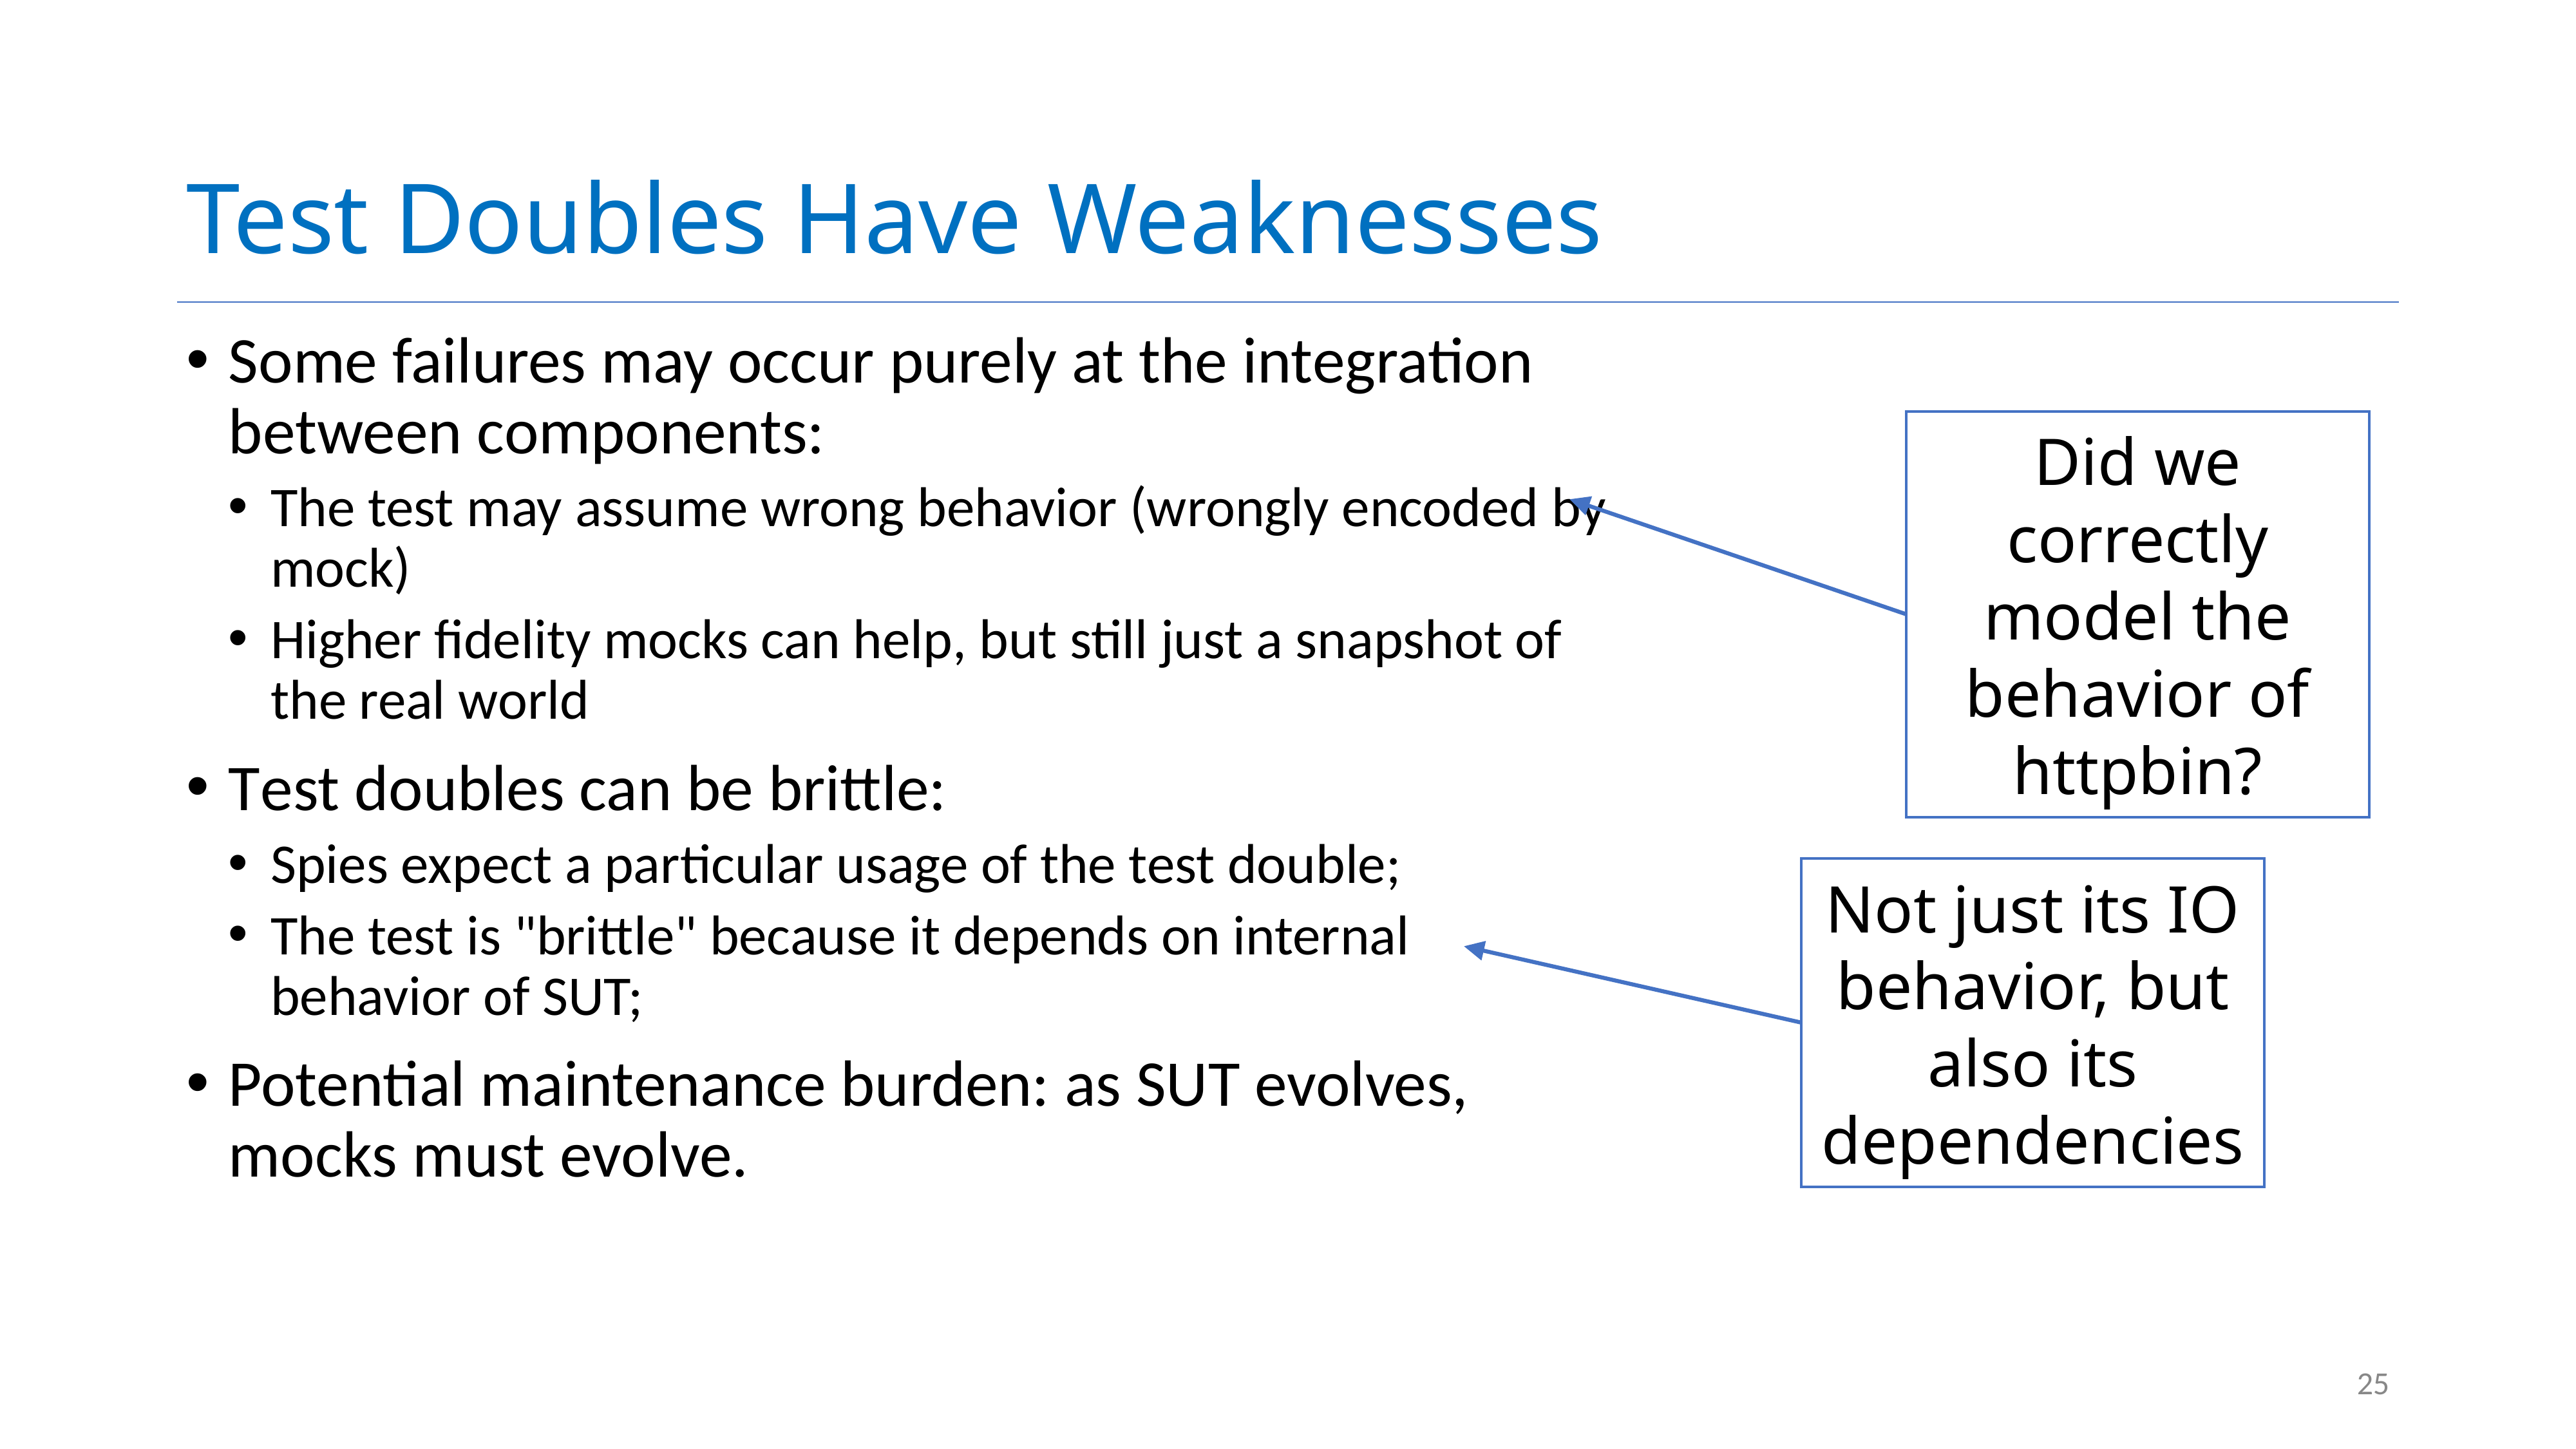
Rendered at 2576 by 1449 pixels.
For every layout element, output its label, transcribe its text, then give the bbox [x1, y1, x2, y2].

list Some failures may occur purely at the integration between components: The test may assume wrong behavior (wrongly encoded by mock) Higher fidelity mocks can help, but still just a snapshot of the real world Test doubles can be brittle: Spies expect a particular usage of the test double; The test is "brittle" because it depends on internal behavior of SUT; Potential maintenance burden: as SUT evolves, mocks must evolve. [176, 316, 1621, 1327]
slide_number 25 [2344, 1355, 2400, 1408]
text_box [1464, 858, 2265, 1191]
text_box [1569, 411, 2370, 744]
title Test Doubles Have Weaknesses [176, 3, 2400, 285]
